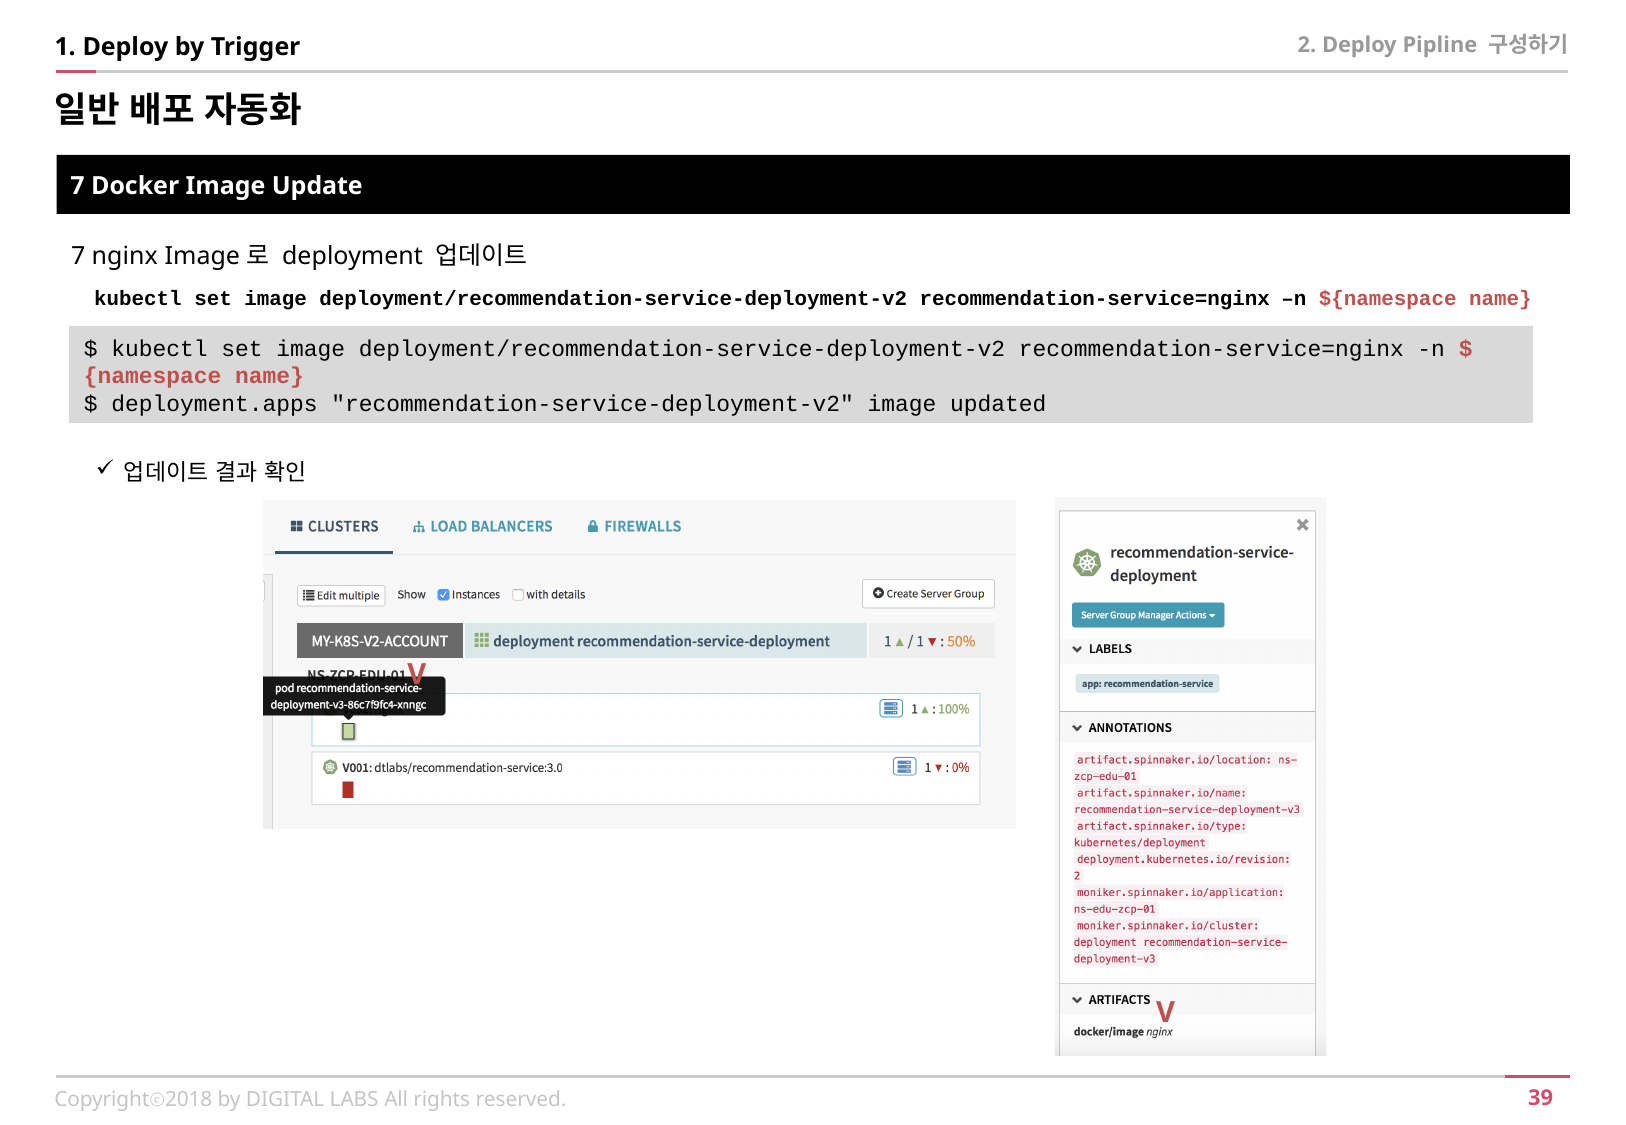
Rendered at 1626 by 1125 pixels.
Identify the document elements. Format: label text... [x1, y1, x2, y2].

list 7 Docker Image Update [56, 154, 1570, 214]
text_box 7 nginx Image로 deployment 업데이트 [56, 232, 543, 277]
list 일반 배포 자동화 [40, 79, 1569, 144]
text_box 업데이트 결과 확인 [81, 450, 322, 493]
list 1. Deploy by Trigger [40, 30, 937, 78]
text_box kubectl set image deployment/recommendation-service-deployment-v2 recommendation-service=nginx –n ${namespace name} [79, 277, 1547, 318]
text_box $ kubectl set image deployment/recommendation-service-deployment-v2 recommendation-service=nginx -n ${namespace name} $ deployment.apps "recommendation-service-deployment-v2" image updated [67, 324, 1535, 425]
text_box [262, 497, 1327, 1056]
list 2. Deploy Pipline 구성하기 [942, 30, 1569, 79]
footer Copyrightⓒ2018 by DIGITAL LABS All rights reserved. [39, 1072, 895, 1124]
